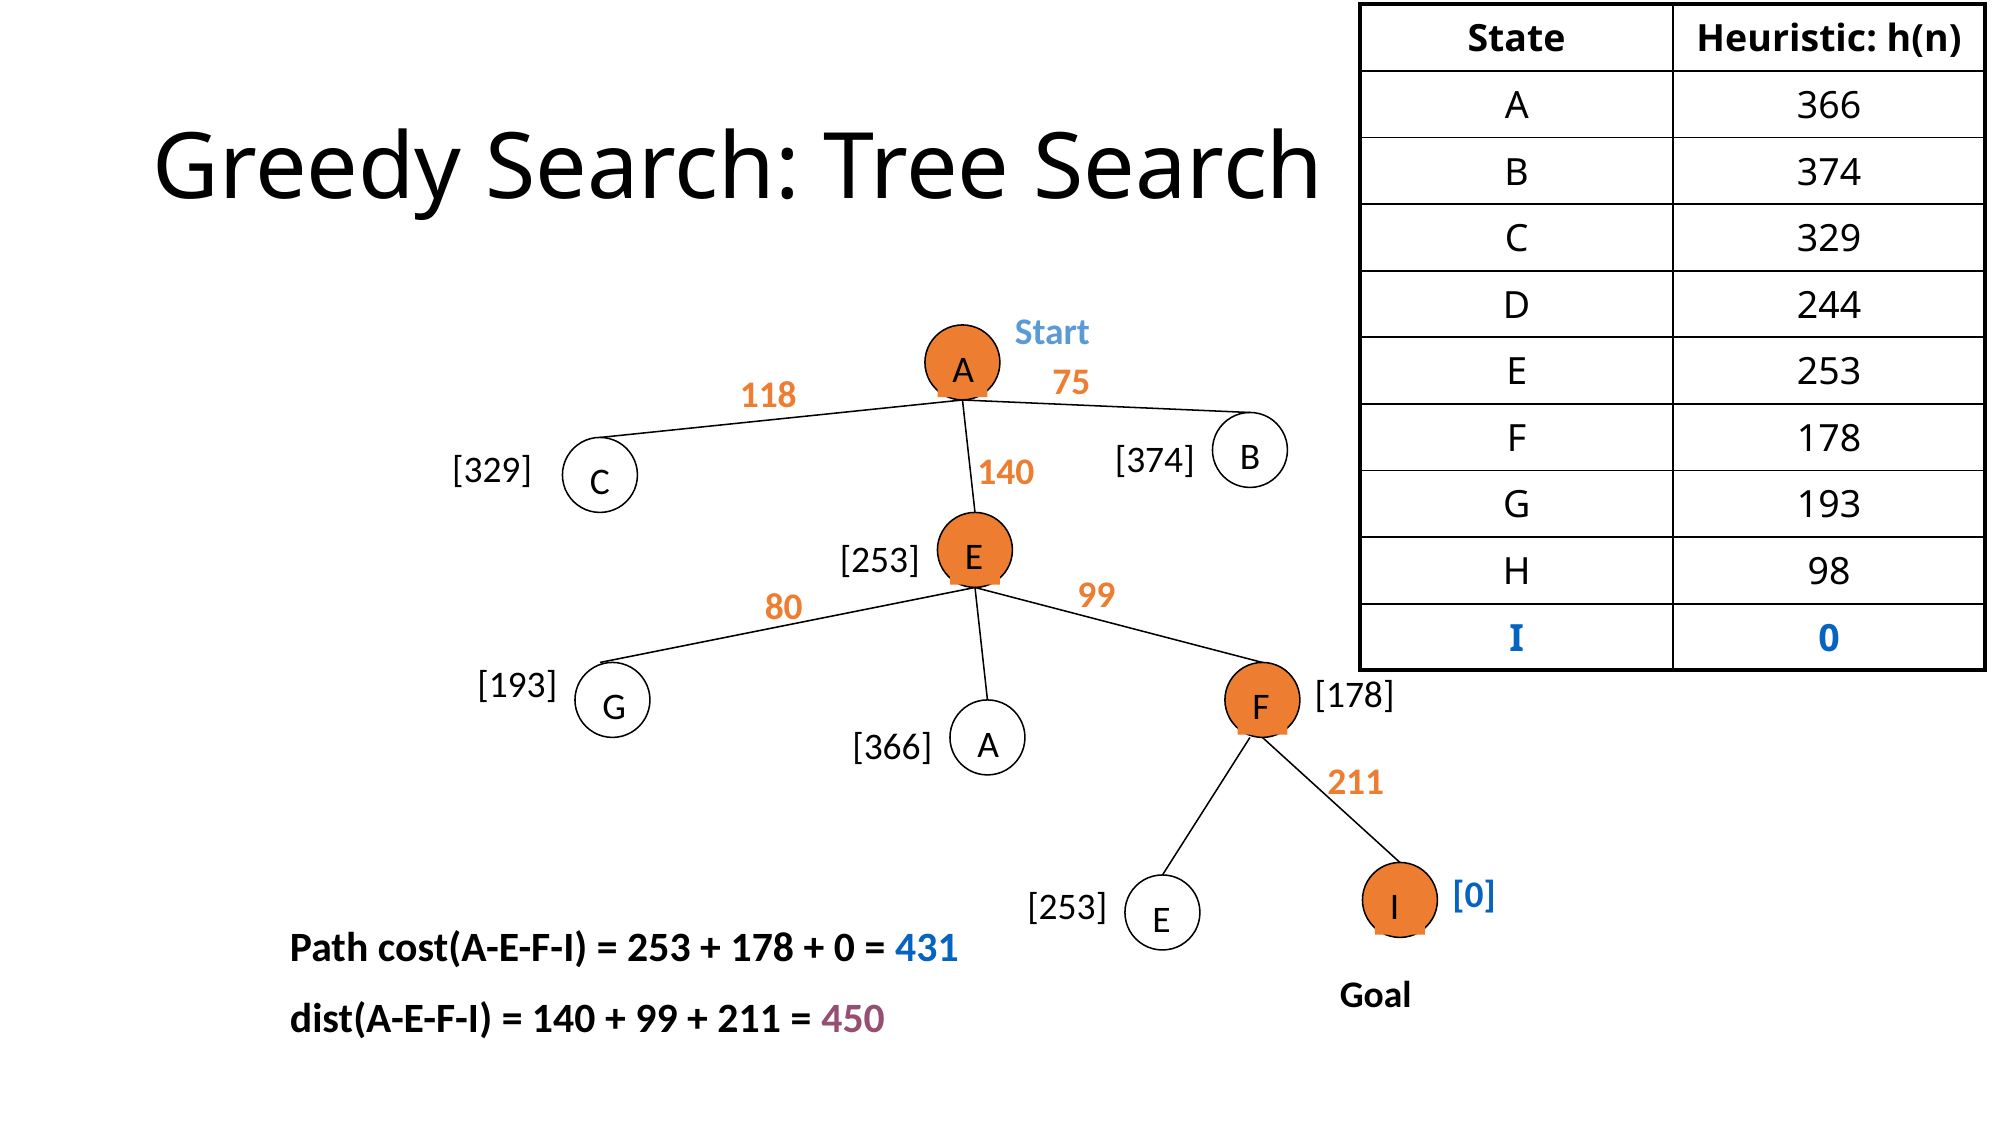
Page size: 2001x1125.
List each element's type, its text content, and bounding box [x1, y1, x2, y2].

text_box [949, 699, 1025, 775]
table_cell 374 [1674, 138, 1983, 203]
table_cell B [1362, 138, 1672, 203]
text_box Path cost(A-E-F-I) = 253 + 178 + 0 = 431 dist(A-E-F-I) = 140 + 99 + 211 = 450 [274, 912, 1175, 1049]
text_box [329] [437, 437, 562, 498]
table_cell E [1362, 338, 1672, 403]
table_cell F [1362, 405, 1672, 470]
text_box 211 [1312, 749, 1438, 810]
text_box 99 [1062, 562, 1163, 623]
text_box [1212, 412, 1288, 488]
table_cell 366 [1674, 72, 1983, 137]
table_cell H [1362, 538, 1672, 603]
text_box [562, 437, 638, 513]
text_box [193] [462, 652, 600, 712]
table_cell G [1362, 471, 1672, 536]
text_box [253] [824, 527, 937, 588]
text_box Start [999, 299, 1200, 360]
table_cell 98 [1674, 538, 1983, 603]
text_box 118 [725, 362, 850, 423]
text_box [1362, 862, 1438, 938]
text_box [924, 324, 1000, 400]
text_box [253] [1012, 874, 1124, 912]
table_cell 253 [1674, 338, 1983, 403]
table_cell 244 [1674, 272, 1983, 336]
table_cell 329 [1674, 205, 1983, 270]
table_cell 193 [1674, 471, 1983, 536]
table_cell D [1362, 272, 1672, 336]
table_header Heuristic: h(n) [1674, 6, 1983, 70]
text_box 140 [962, 439, 1088, 500]
table_cell C [1362, 205, 1672, 270]
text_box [1124, 874, 1200, 950]
text_box [366] [837, 714, 949, 775]
table_cell 0 [1674, 605, 1983, 668]
text_box Goal [1325, 962, 1525, 1023]
text_box [178] [1300, 662, 1438, 723]
table_cell A [1362, 72, 1672, 137]
text_box [374] [1099, 427, 1212, 487]
table_header State [1362, 6, 1672, 70]
text_box [0] [1438, 862, 1575, 923]
table_cell 178 [1674, 405, 1983, 470]
text_box 80 [750, 574, 850, 635]
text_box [1224, 662, 1300, 738]
title Greedy Search: Tree Search [137, 59, 1358, 278]
text_box 75 [1037, 349, 1138, 410]
table_cell I [1362, 605, 1672, 668]
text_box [937, 512, 1013, 588]
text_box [574, 662, 650, 738]
